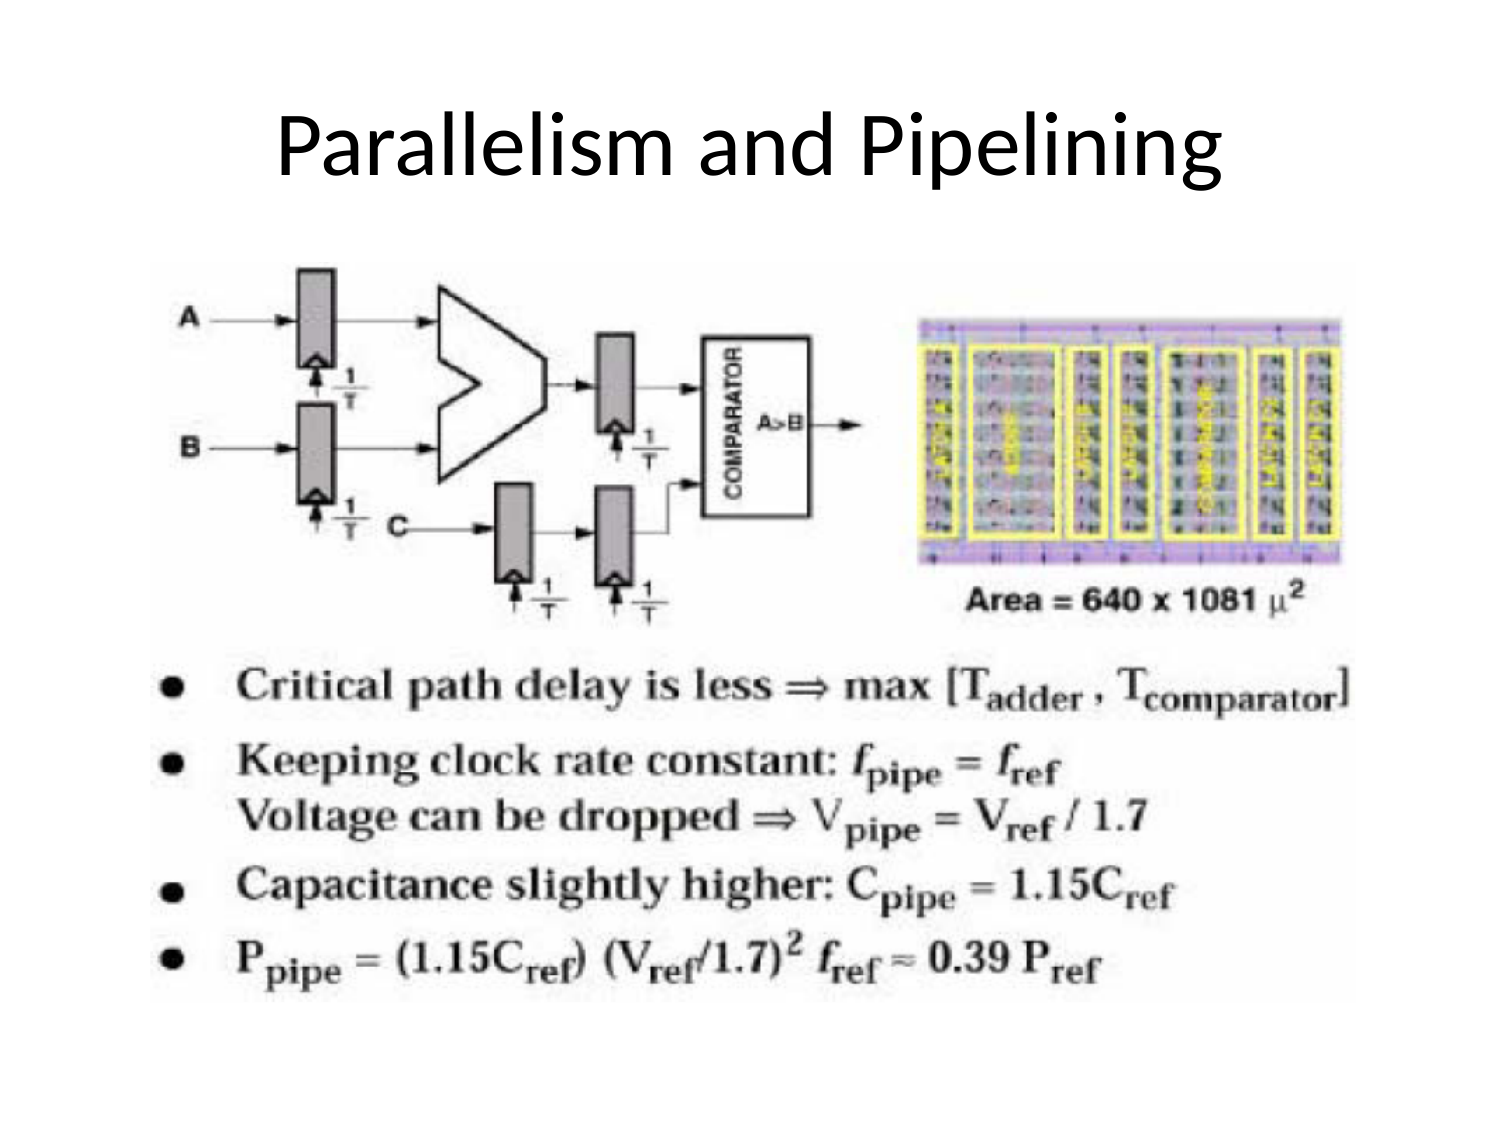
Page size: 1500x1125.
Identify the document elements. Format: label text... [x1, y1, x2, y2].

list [134, 262, 1366, 1006]
title Parallelism and Pipelining [75, 45, 1425, 233]
